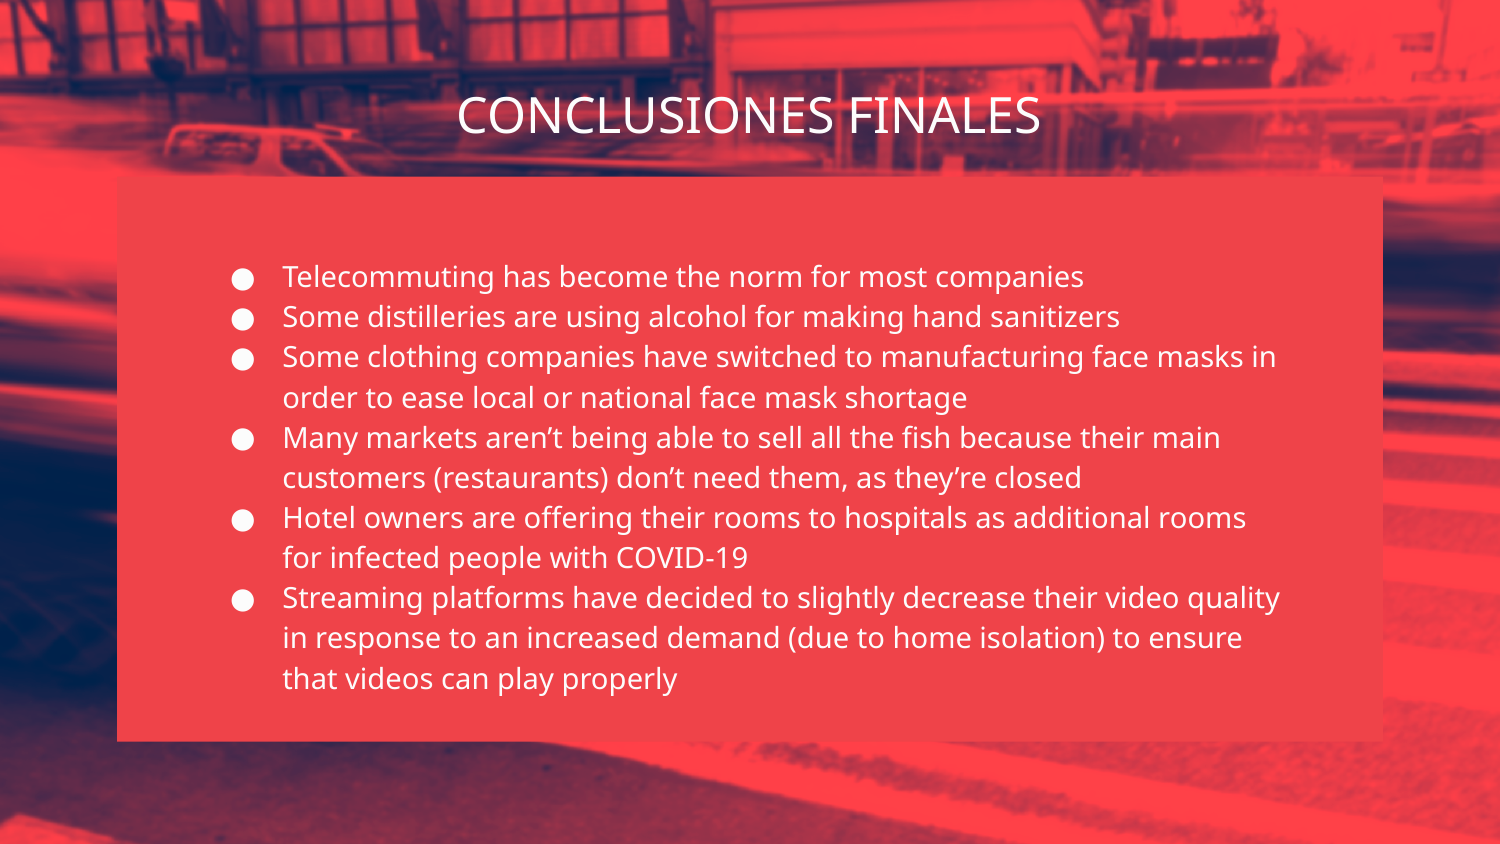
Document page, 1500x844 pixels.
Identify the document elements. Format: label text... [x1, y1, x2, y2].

title CONCLUSIONES FINALES [225, 68, 1274, 164]
picture [0, 0, 1500, 844]
title Telecommuting has become the norm for most companies Some distilleries are using alcohol for making hand sanitizers Some clothing companies have switched to manufacturing face masks in order to ease local or national face mask shortage Many markets aren’t being able to sell all the fish because their main customers (restaurants) don’t need them, as they’re closed Hotel owners are offering their rooms to hospitals as additional rooms for infected people with COVID-19 Streaming platforms have decided to slightly decrease their video quality in response to an increased demand (due to home isolation) to ensure that videos can play properly [117, 176, 1383, 742]
